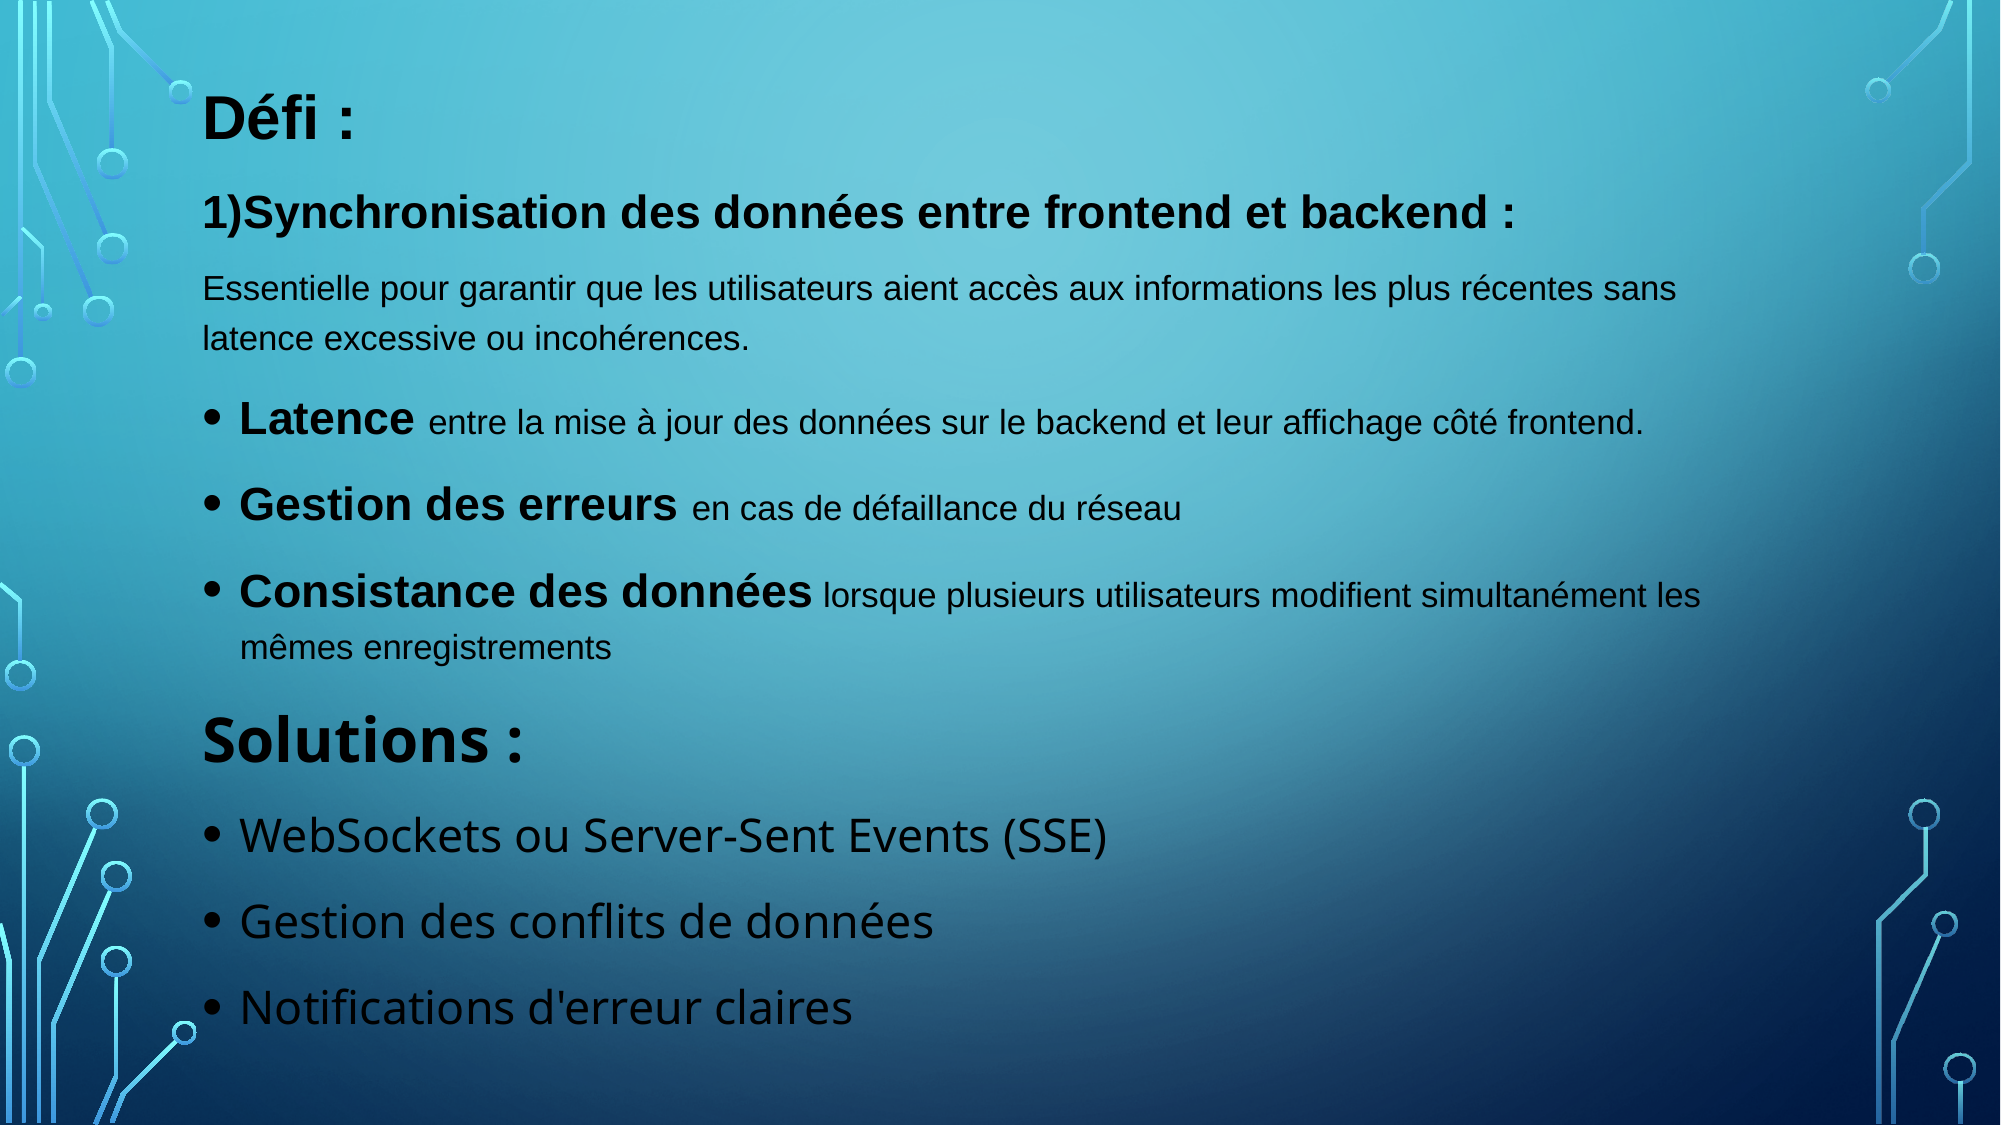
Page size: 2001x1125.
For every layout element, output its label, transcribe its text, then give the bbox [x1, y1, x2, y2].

list Défi : 1)Synchronisation des données entre frontend et backend : Essentielle pour garantir que les utilisateurs aient accès aux informations les plus récentes sans latence excessive ou incohérences. Latence entre la mise à jour des données sur le backend et leur affichage côté frontend. Gestion des erreurs en cas de défaillance du réseau Consistance des données lorsque plusieurs utilisateurs modifient simultanément les mêmes enregistrements Solutions : WebSockets ou Server-Sent Events (SSE) Gestion des conflits de données Notifications d'erreur claires [187, 55, 1813, 1050]
